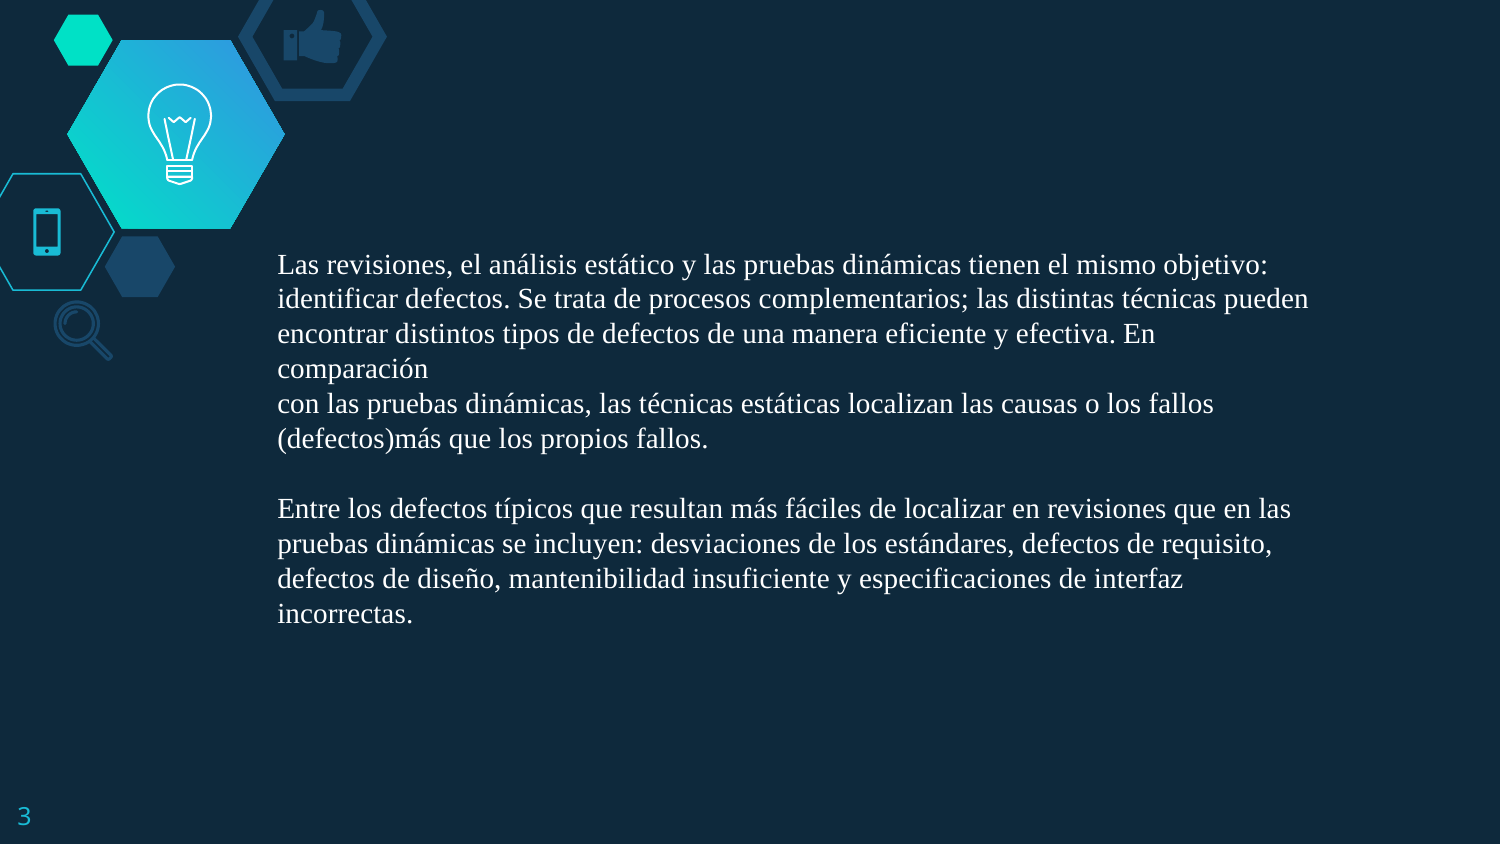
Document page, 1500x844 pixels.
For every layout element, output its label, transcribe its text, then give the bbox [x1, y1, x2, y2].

text_box Las revisiones, el análisis estático y las pruebas dinámicas tienen el mismo objetivo: identificar defectos. Se trata de procesos complementarios; las distintas técnicas pueden encontrar distintos tipos de defectos de una manera eficiente y efectiva. En comparación con las pruebas dinámicas, las técnicas estáticas localizan las causas o los fallos (defectos)más que los propios fallos. Entre los defectos típicos que resultan más fáciles de localizar en revisiones que en las pruebas dinámicas se incluyen: desviaciones de los estándares, defectos de requisito, defectos de diseño, mantenibilidad insuficiente y especificaciones de interfaz incorrectas. [262, 237, 1330, 637]
slide_number 3 [2, 785, 93, 844]
